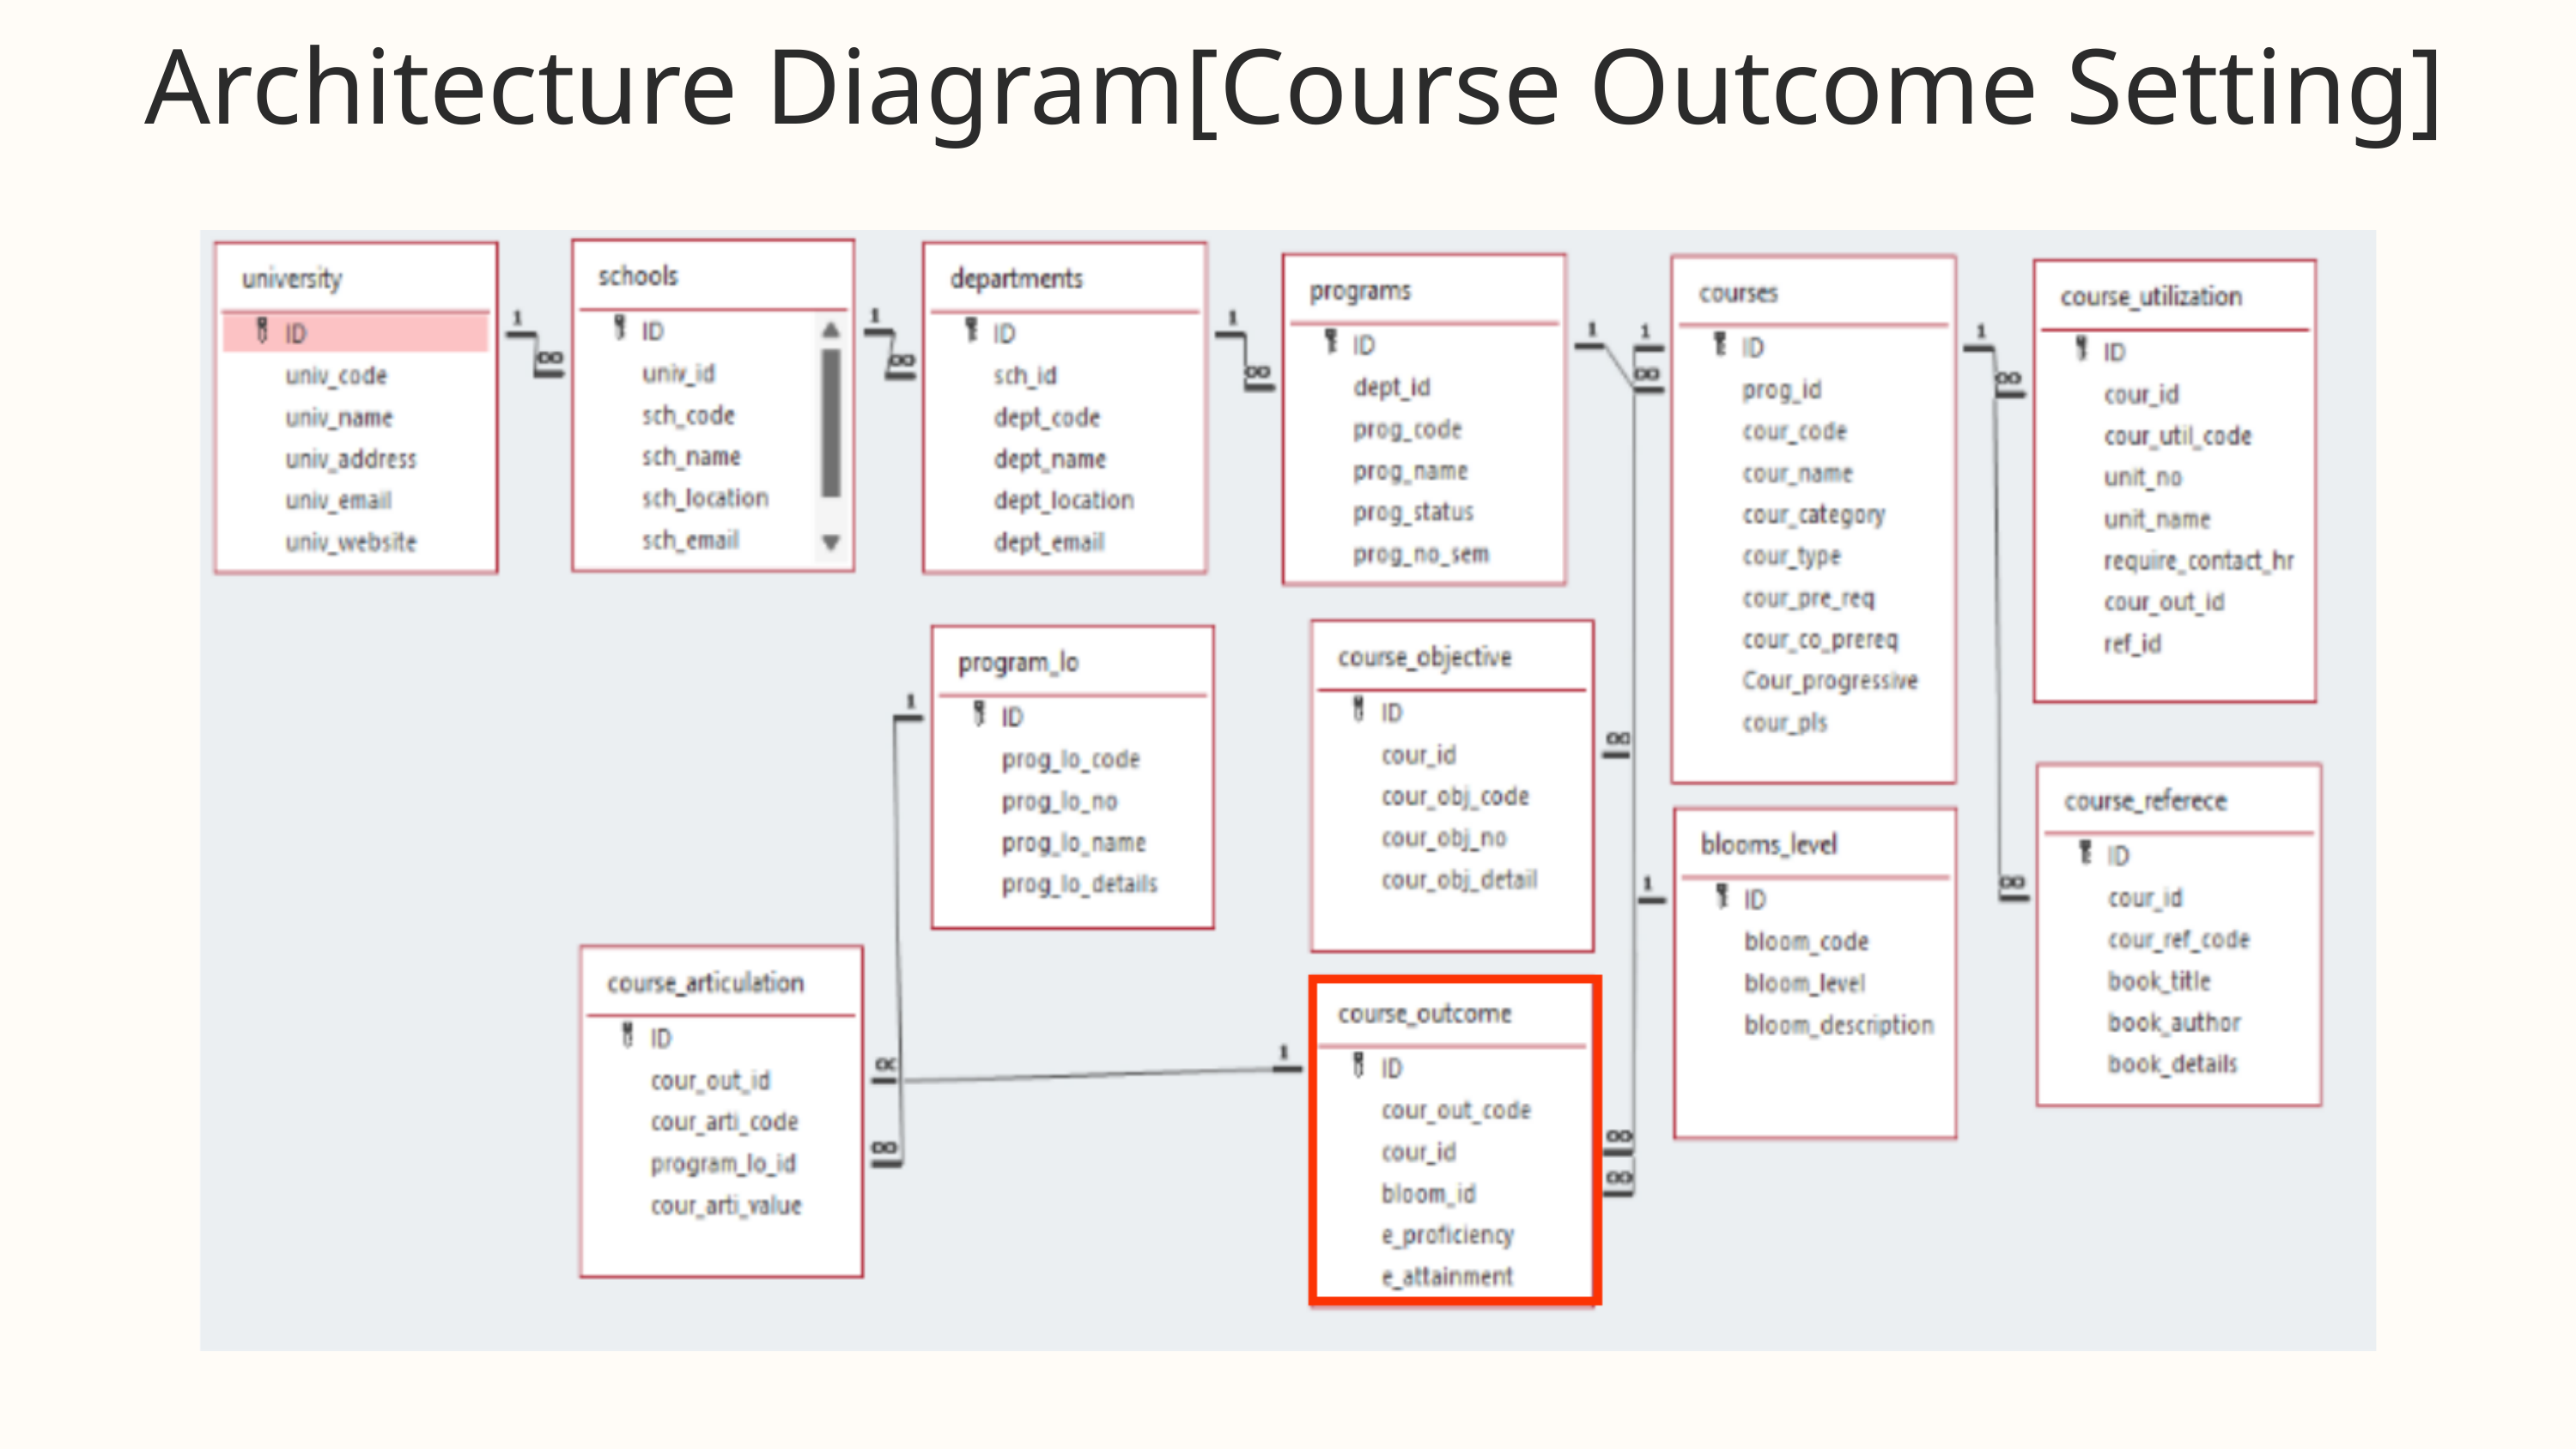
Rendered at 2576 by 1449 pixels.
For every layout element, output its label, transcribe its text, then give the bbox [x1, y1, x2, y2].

text_box Architecture Diagram[Course Outcome Setting] [144, 20, 2533, 145]
text_box [199, 230, 2377, 1351]
